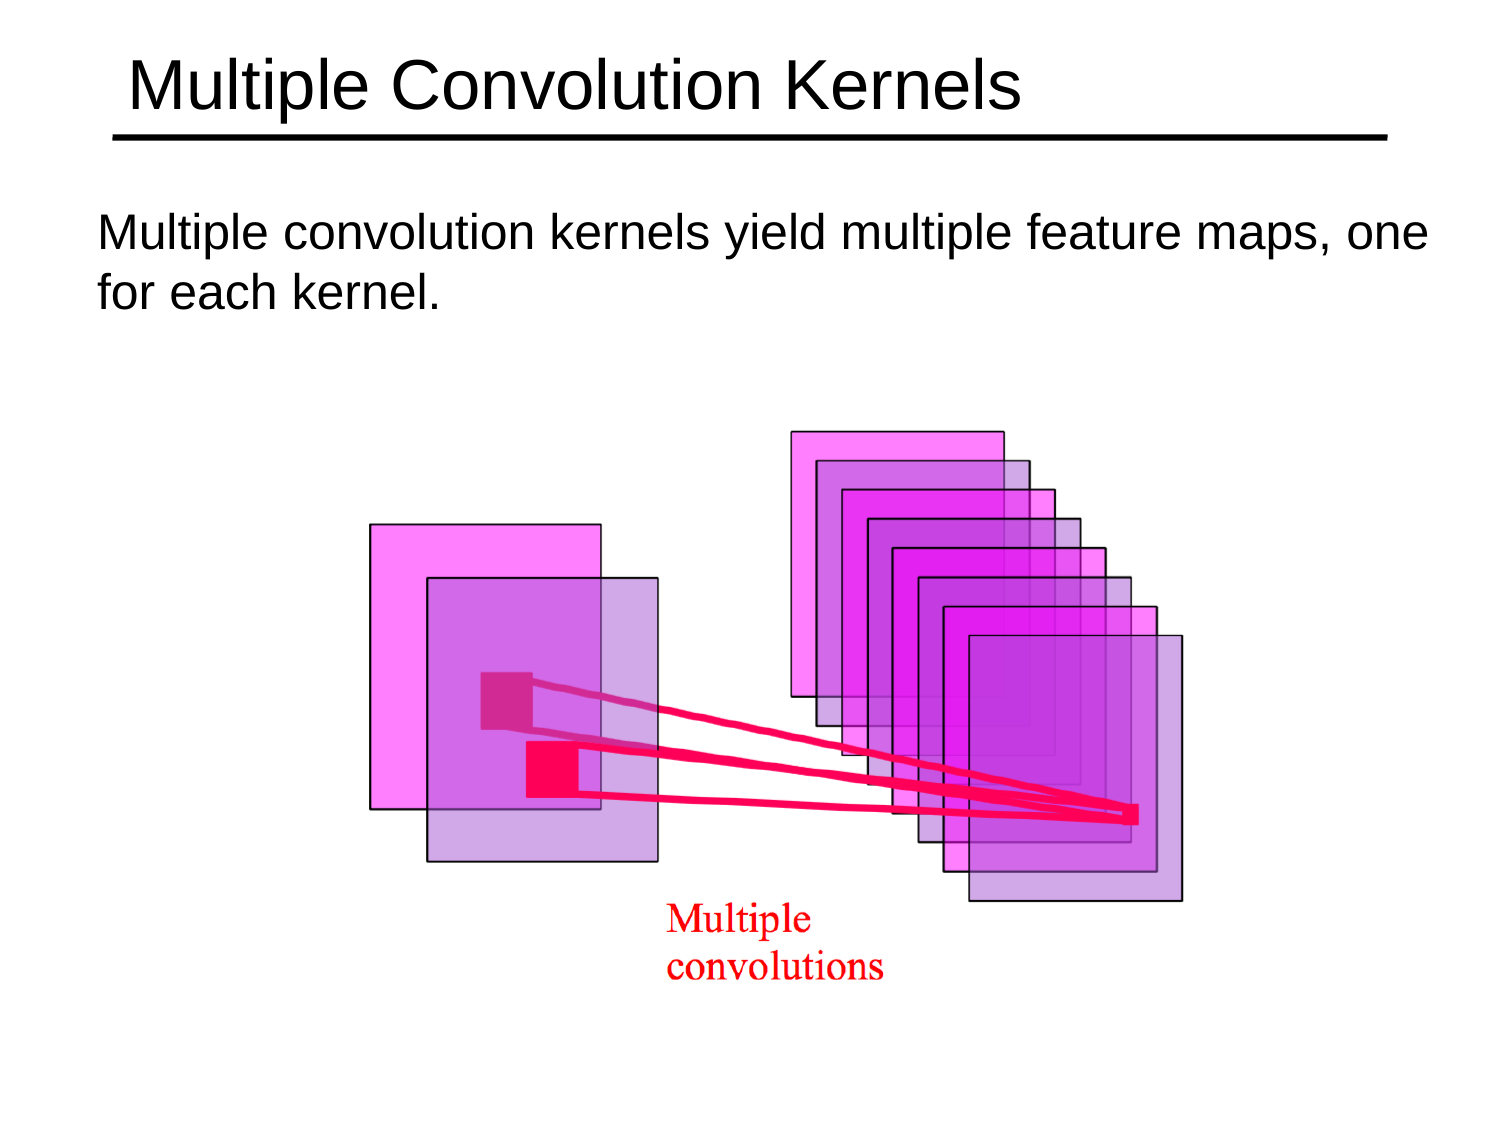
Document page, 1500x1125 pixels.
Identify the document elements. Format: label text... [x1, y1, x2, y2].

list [339, 417, 1202, 987]
text_box Multiple convolution kernels yield multiple feature maps, one for each kernel. [82, 191, 1495, 327]
title Multiple Convolution Kernels [112, 12, 1388, 150]
